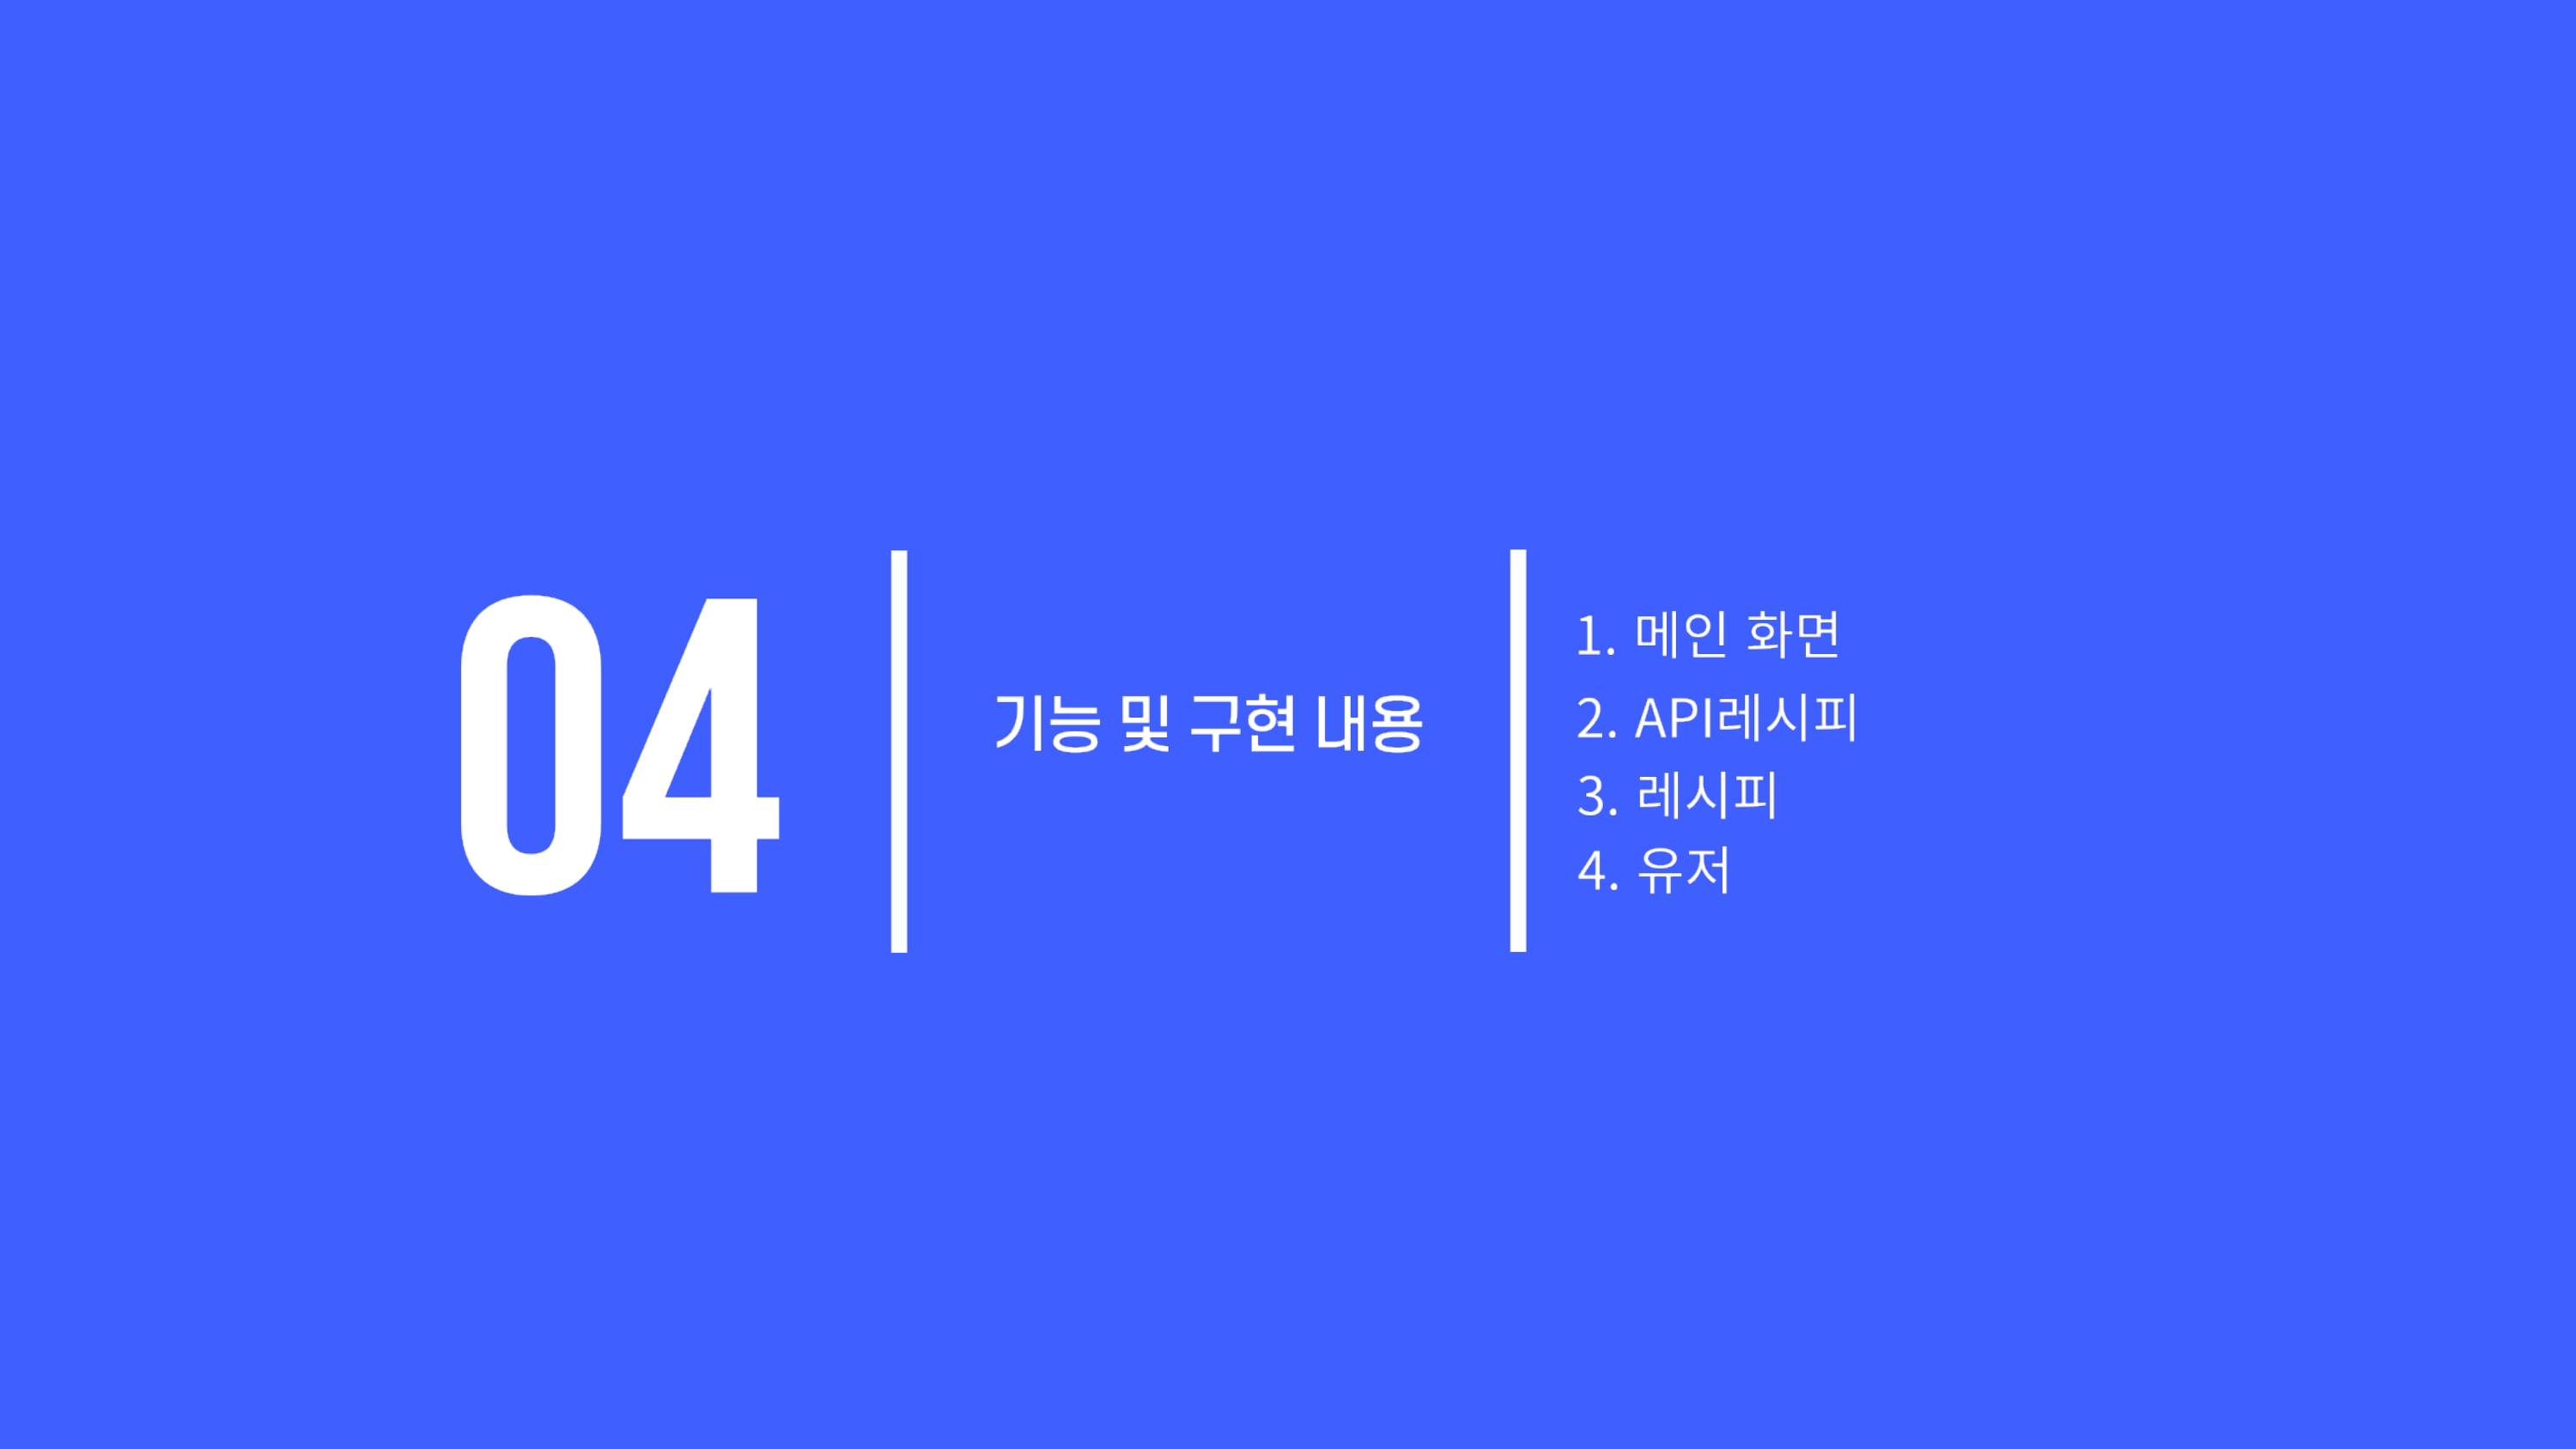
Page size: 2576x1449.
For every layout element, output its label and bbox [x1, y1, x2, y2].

picture [1486, 784, 1550, 951]
picture [316, 409, 1453, 1089]
picture [1486, 550, 1550, 718]
text_box [1316, 718, 1564, 784]
text_box [697, 718, 1100, 785]
picture [1566, 588, 1886, 930]
